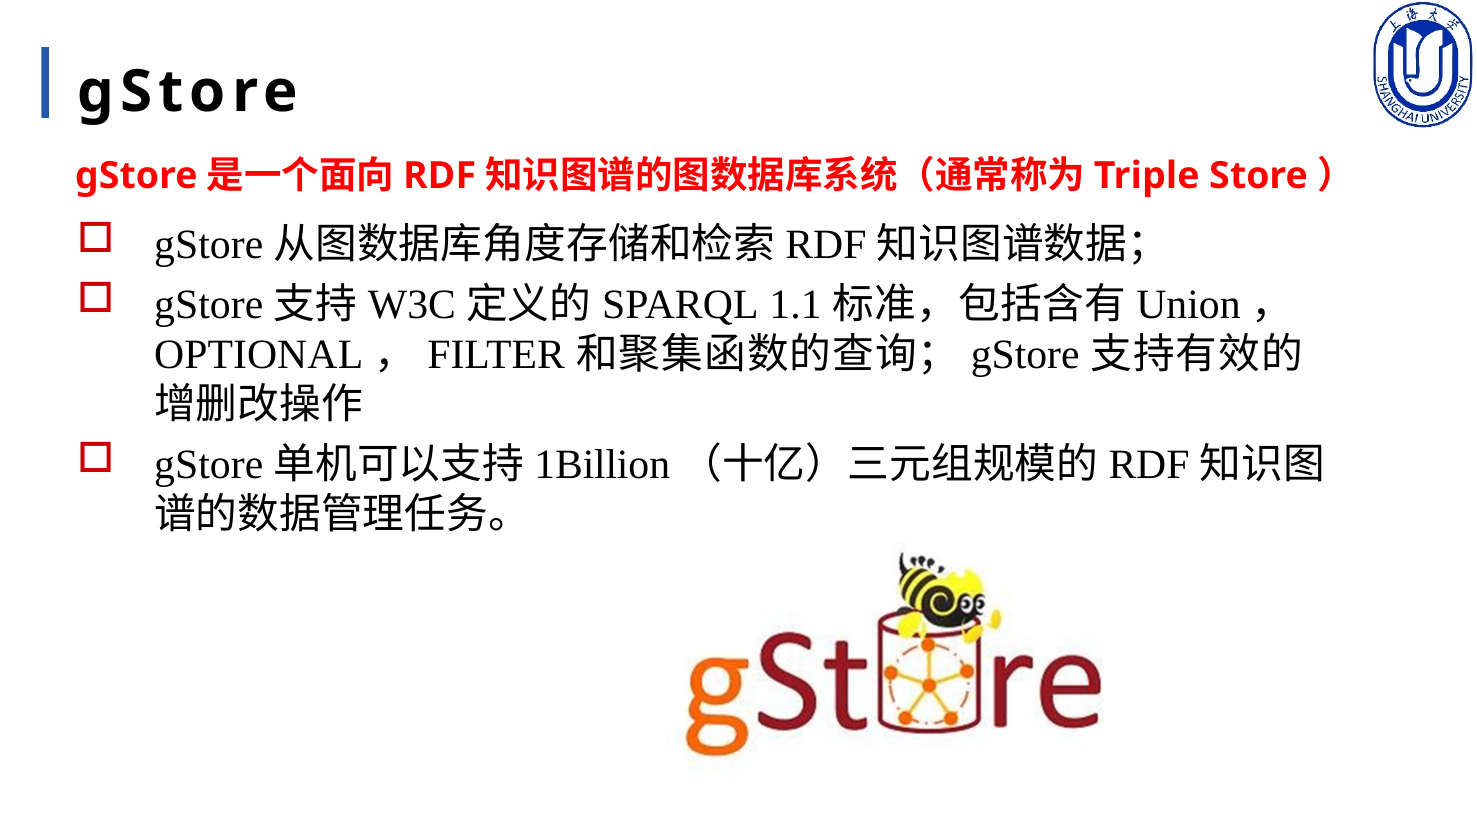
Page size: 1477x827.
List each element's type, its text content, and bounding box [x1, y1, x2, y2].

text_box gStore [66, 47, 310, 129]
text_box gStore是一个面向RDF知识图谱的图数据库系统（通常称为Triple Store） [60, 143, 1372, 204]
picture [1371, 0, 1474, 131]
picture [549, 495, 1242, 797]
text_box gStore从图数据库角度存储和检索RDF知识图谱数据； gStore支持W3C定义的SPARQL 1.1标准，包括含有Union，OPTIONAL，FILTER和聚集函数的查询；gStore支持有效的增删改操作 gStore单机可以支持1Billion（十亿）三元组规模的RDF知识图 谱的数据管理任务。 [60, 209, 1353, 721]
text_box [39, 45, 51, 120]
